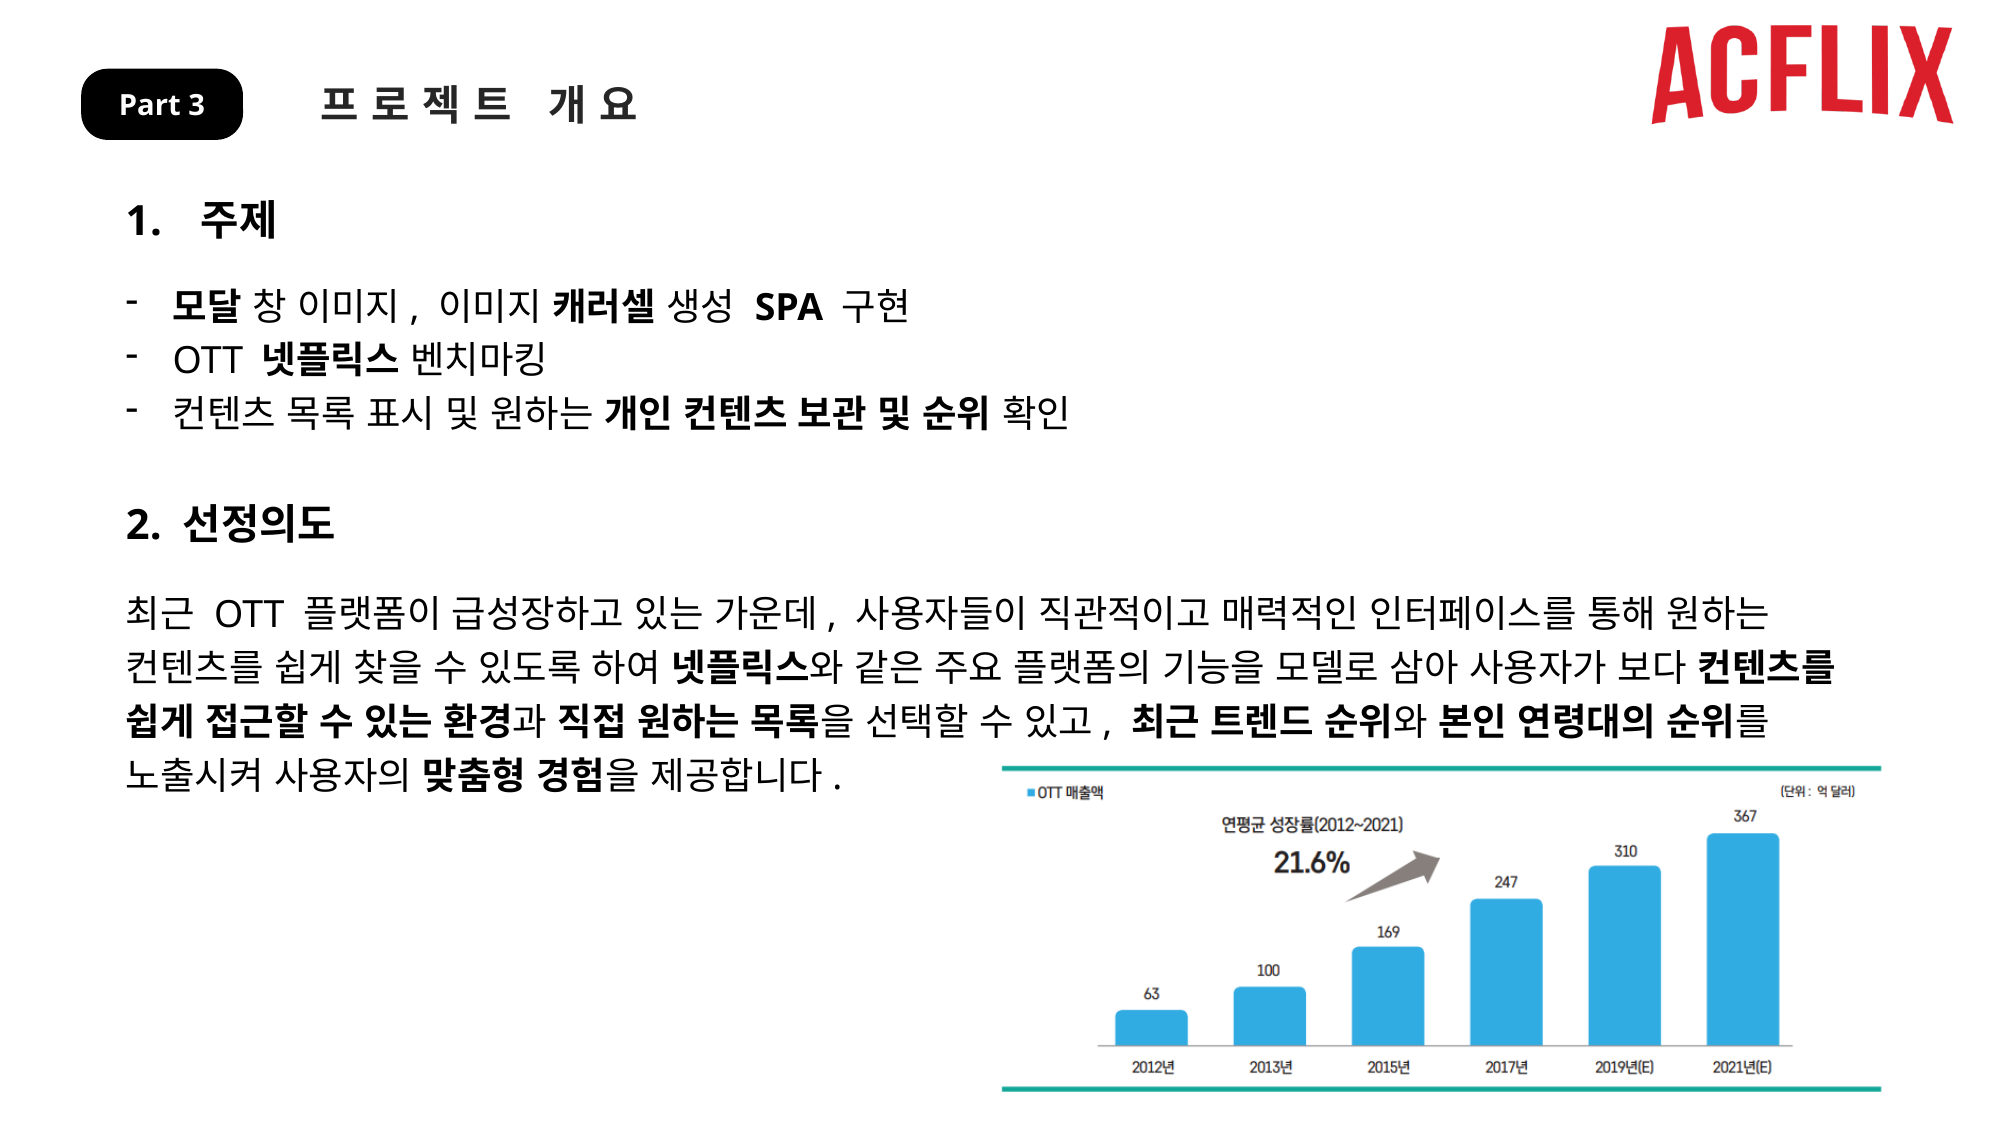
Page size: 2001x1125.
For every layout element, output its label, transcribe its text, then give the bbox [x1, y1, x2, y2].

text_box [80, 67, 245, 141]
text_box 2. 선정의도 최근 OTT 플랫폼이 급성장하고 있는 가운데, 사용자들이 직관적이고 매력적인 인터페이스를 통해 원하는 컨텐츠를 쉽게 찾을 수 있도록 하여 넷플릭스와 같은 주요 플랫폼의 기능을 모델로 삼아 사용자가 보다 컨텐츠를 쉽게 접근할 수 있는 환경과 직접 원하는 목록을 선택할 수 있고, 최근 트렌드 순위와 본인 연령대의 순위를 노출시켜 사용자의 맞춤형 경험을 제공합니다. [111, 481, 1911, 805]
picture [1648, 4, 1956, 136]
picture [999, 763, 1884, 1095]
text_box 프로젝트 개요 [305, 71, 654, 137]
text_box 주제 모달 창 이미지, 이미지 캐러셀 생성 SPA 구현 OTT 넷플릭스 벤치마킹 컨텐츠 목록 표시 및 원하는 개인 컨텐츠 보관 및 순위 확인 [110, 176, 1265, 443]
text_box Part 3 [104, 79, 221, 129]
